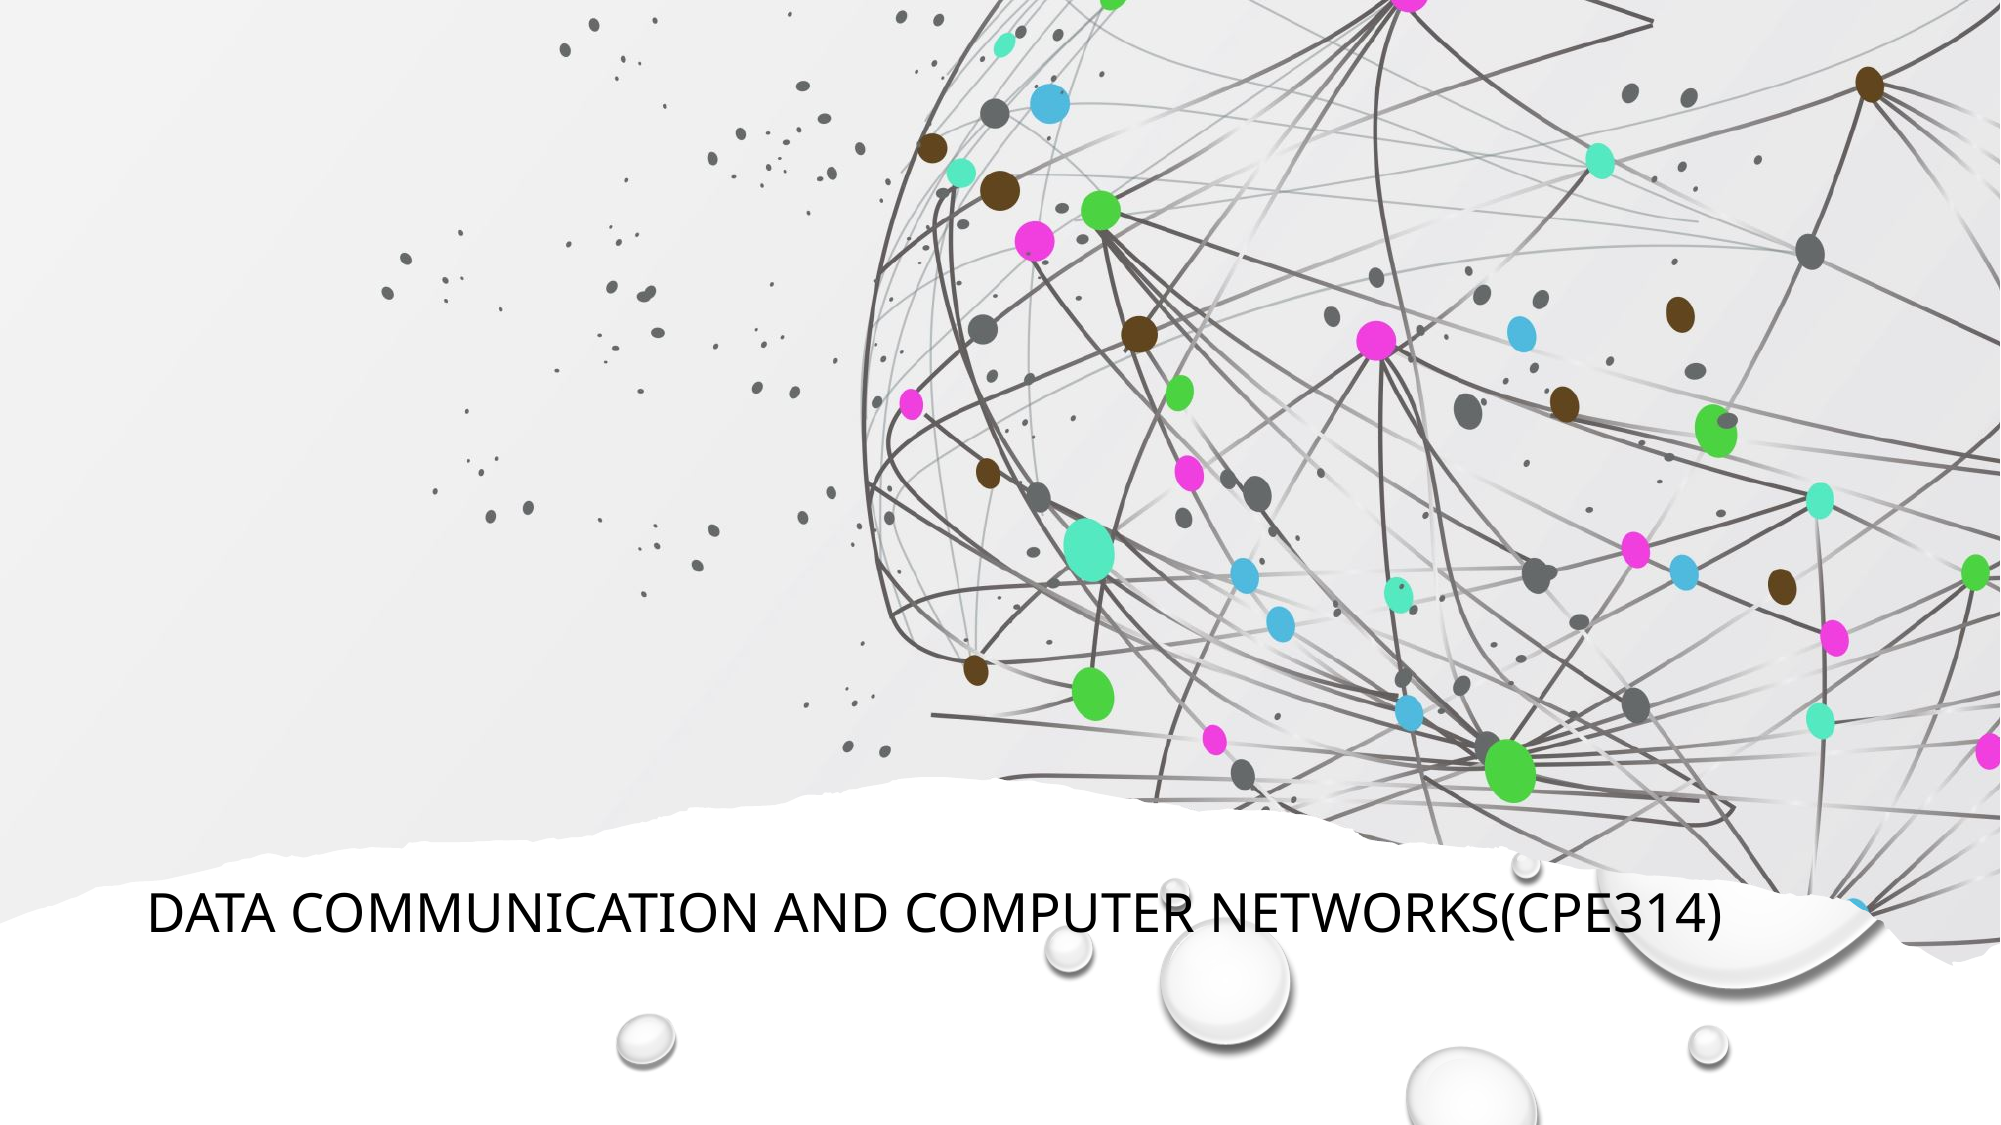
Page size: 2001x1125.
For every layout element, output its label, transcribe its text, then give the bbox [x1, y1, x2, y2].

picture [0, 0, 2000, 1125]
title Data Communication and Computer Networks(CPE314) [102, 979, 1769, 1016]
